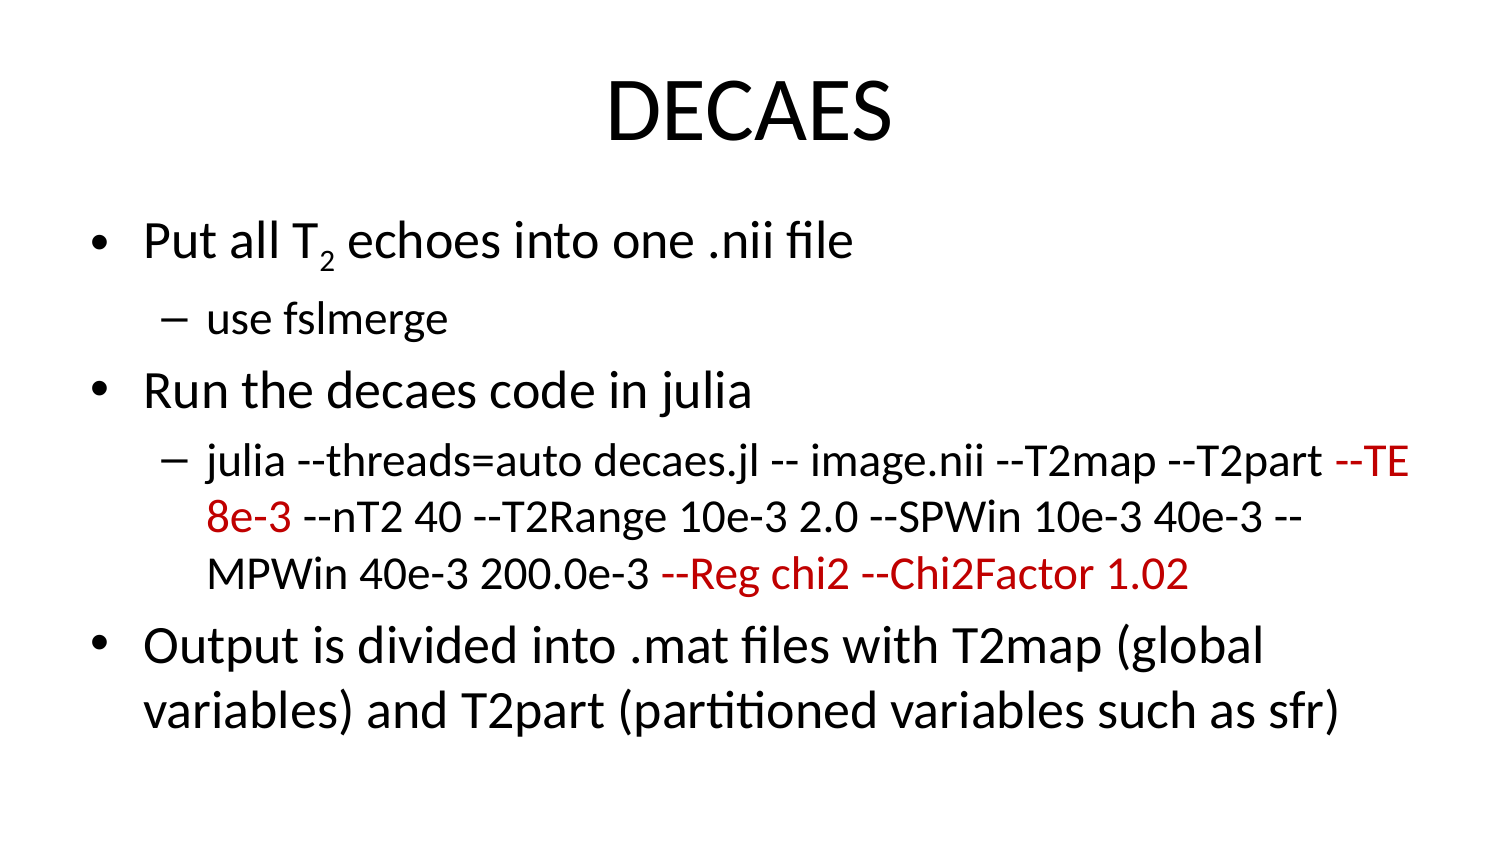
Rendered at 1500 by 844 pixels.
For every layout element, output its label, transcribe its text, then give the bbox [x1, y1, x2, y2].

title DECAES [75, 33, 1425, 175]
list Put all T2 echoes into one .nii file use fslmerge Run the decaes code in julia julia --threads=auto decaes.jl -- image.nii --T2map --T2part --TE 8e-3 --nT2 40 --T2Range 10e-3 2.0 --SPWin 10e-3 40e-3 --MPWin 40e-3 200.0e-3 --Reg chi2 --Chi2Factor 1.02 Output is divided into .mat files with T2map (global variables) and T2part (partitioned variables such as sfr) [75, 196, 1425, 754]
